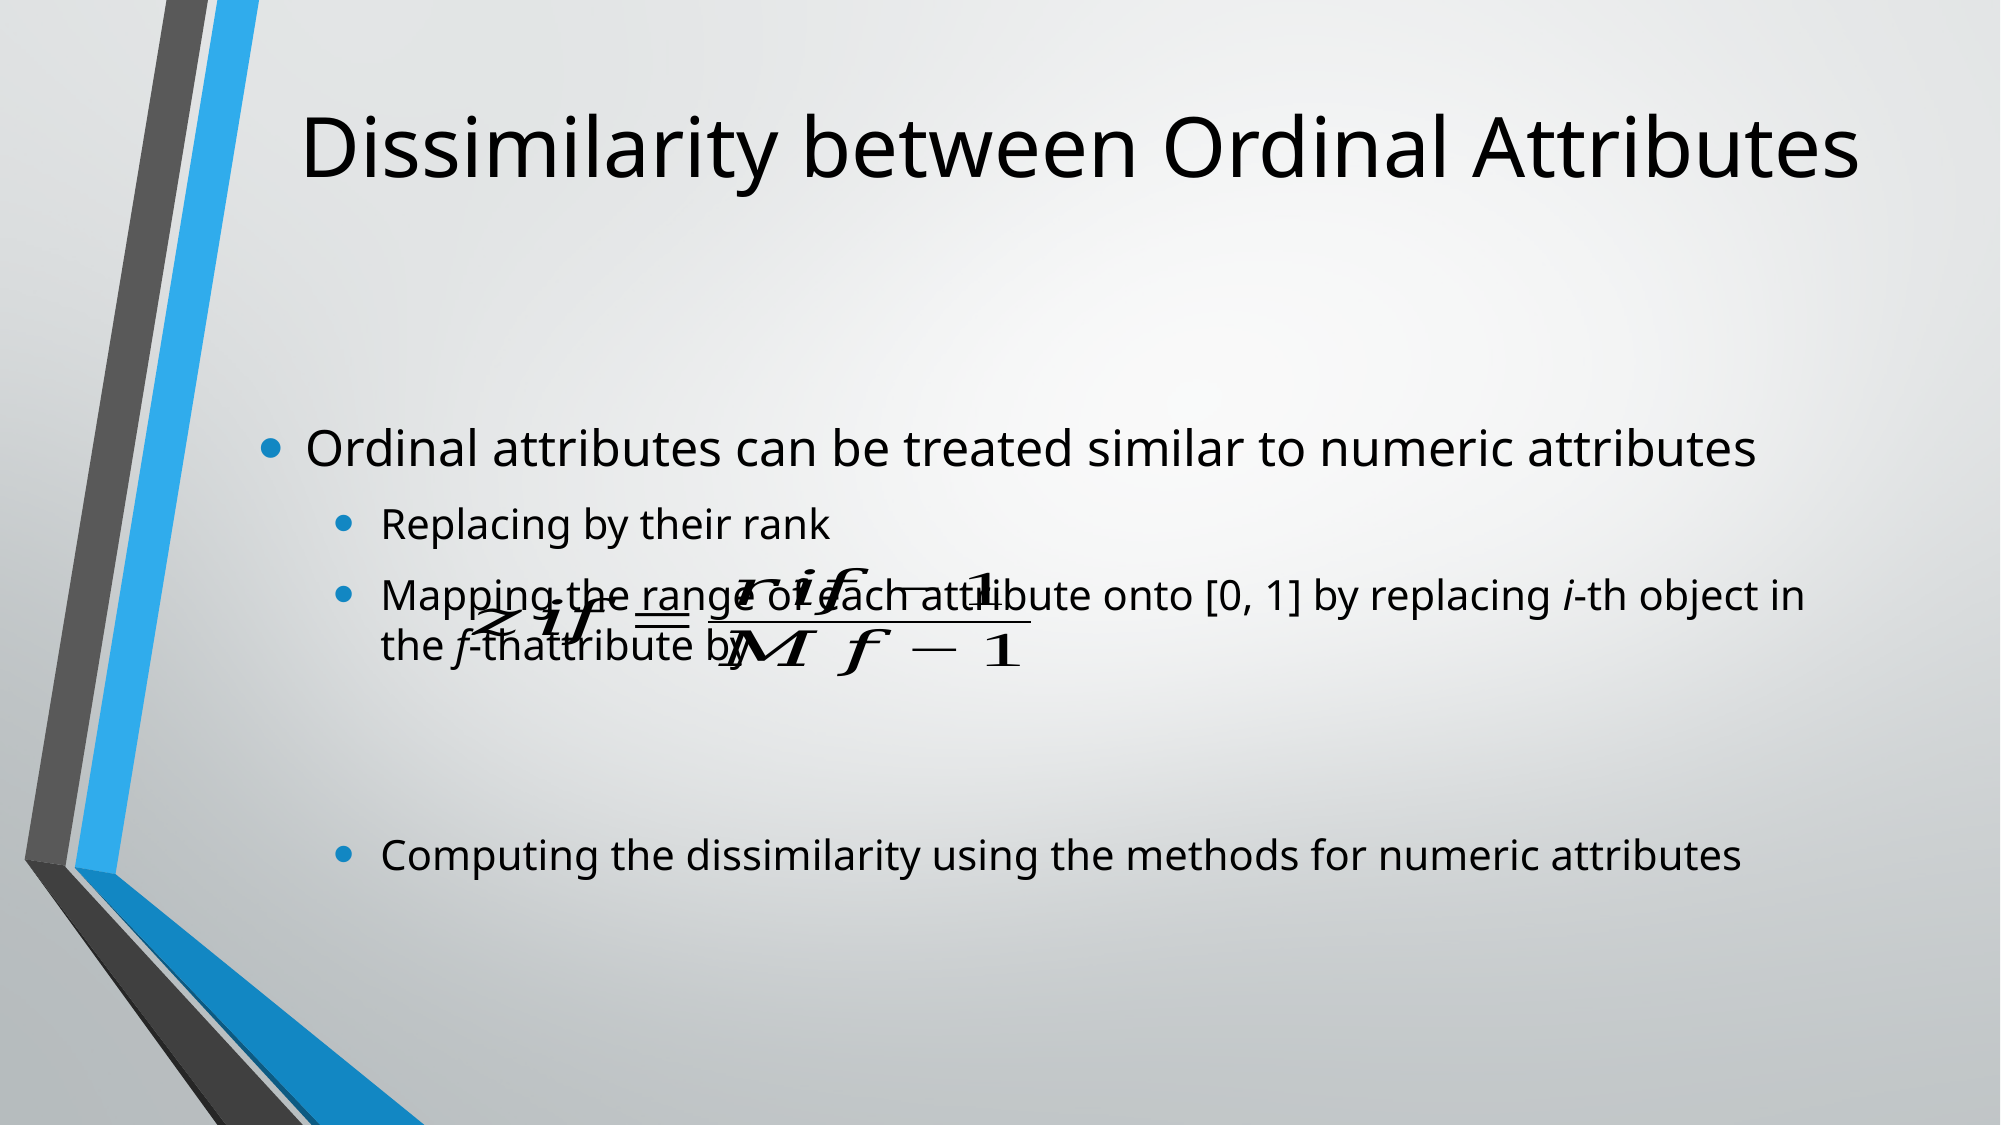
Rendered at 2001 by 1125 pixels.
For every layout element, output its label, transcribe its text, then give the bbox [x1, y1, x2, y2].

title Dissimilarity between Ordinal Attributes [259, 0, 1904, 288]
